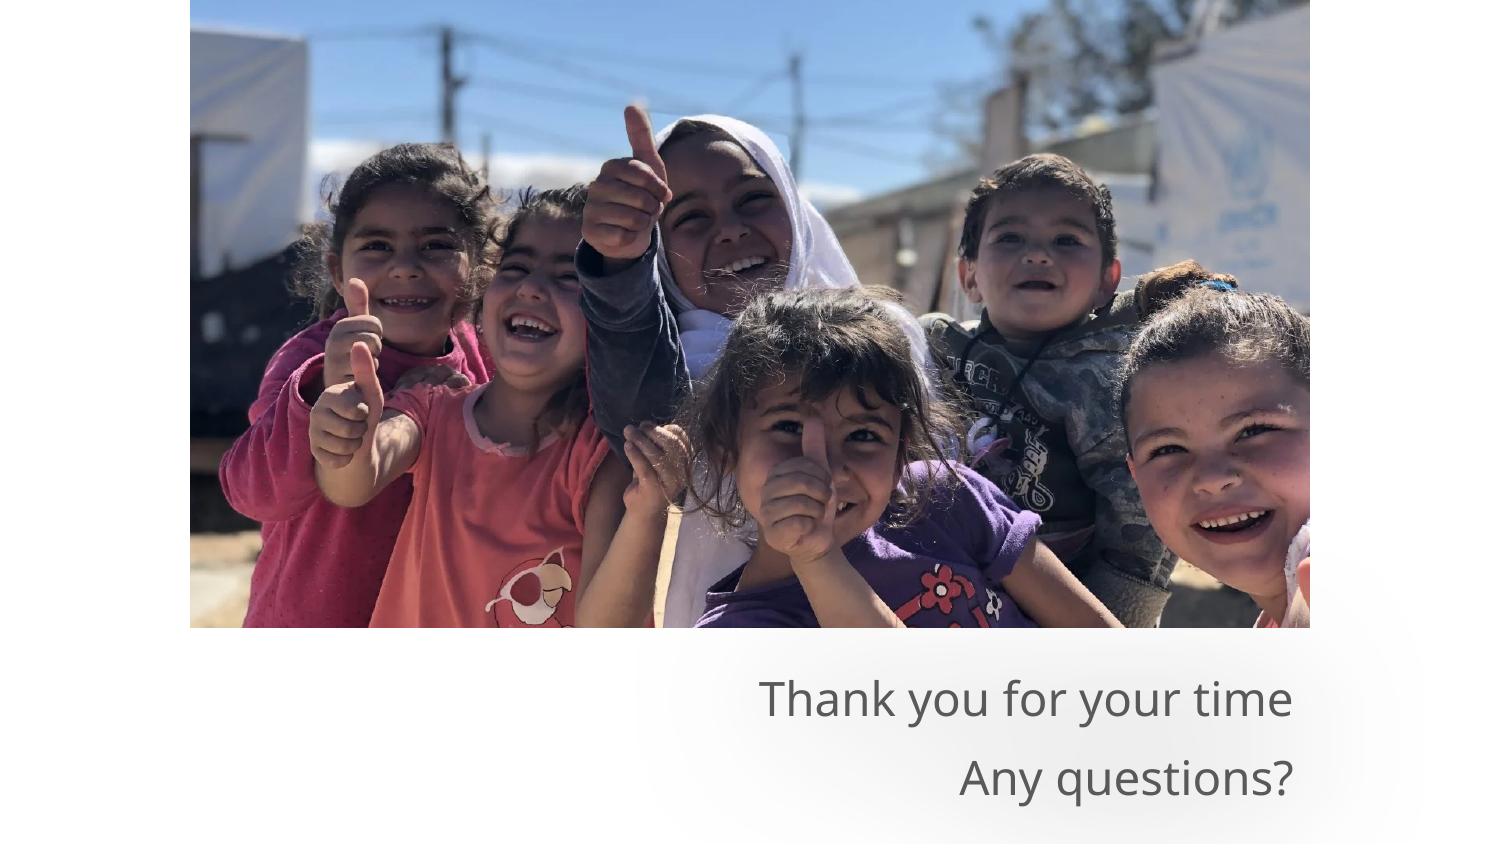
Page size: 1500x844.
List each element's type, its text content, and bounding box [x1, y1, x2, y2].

subtitle Thank you for your time Any questions? [286, 657, 1310, 803]
picture [190, 0, 1310, 629]
